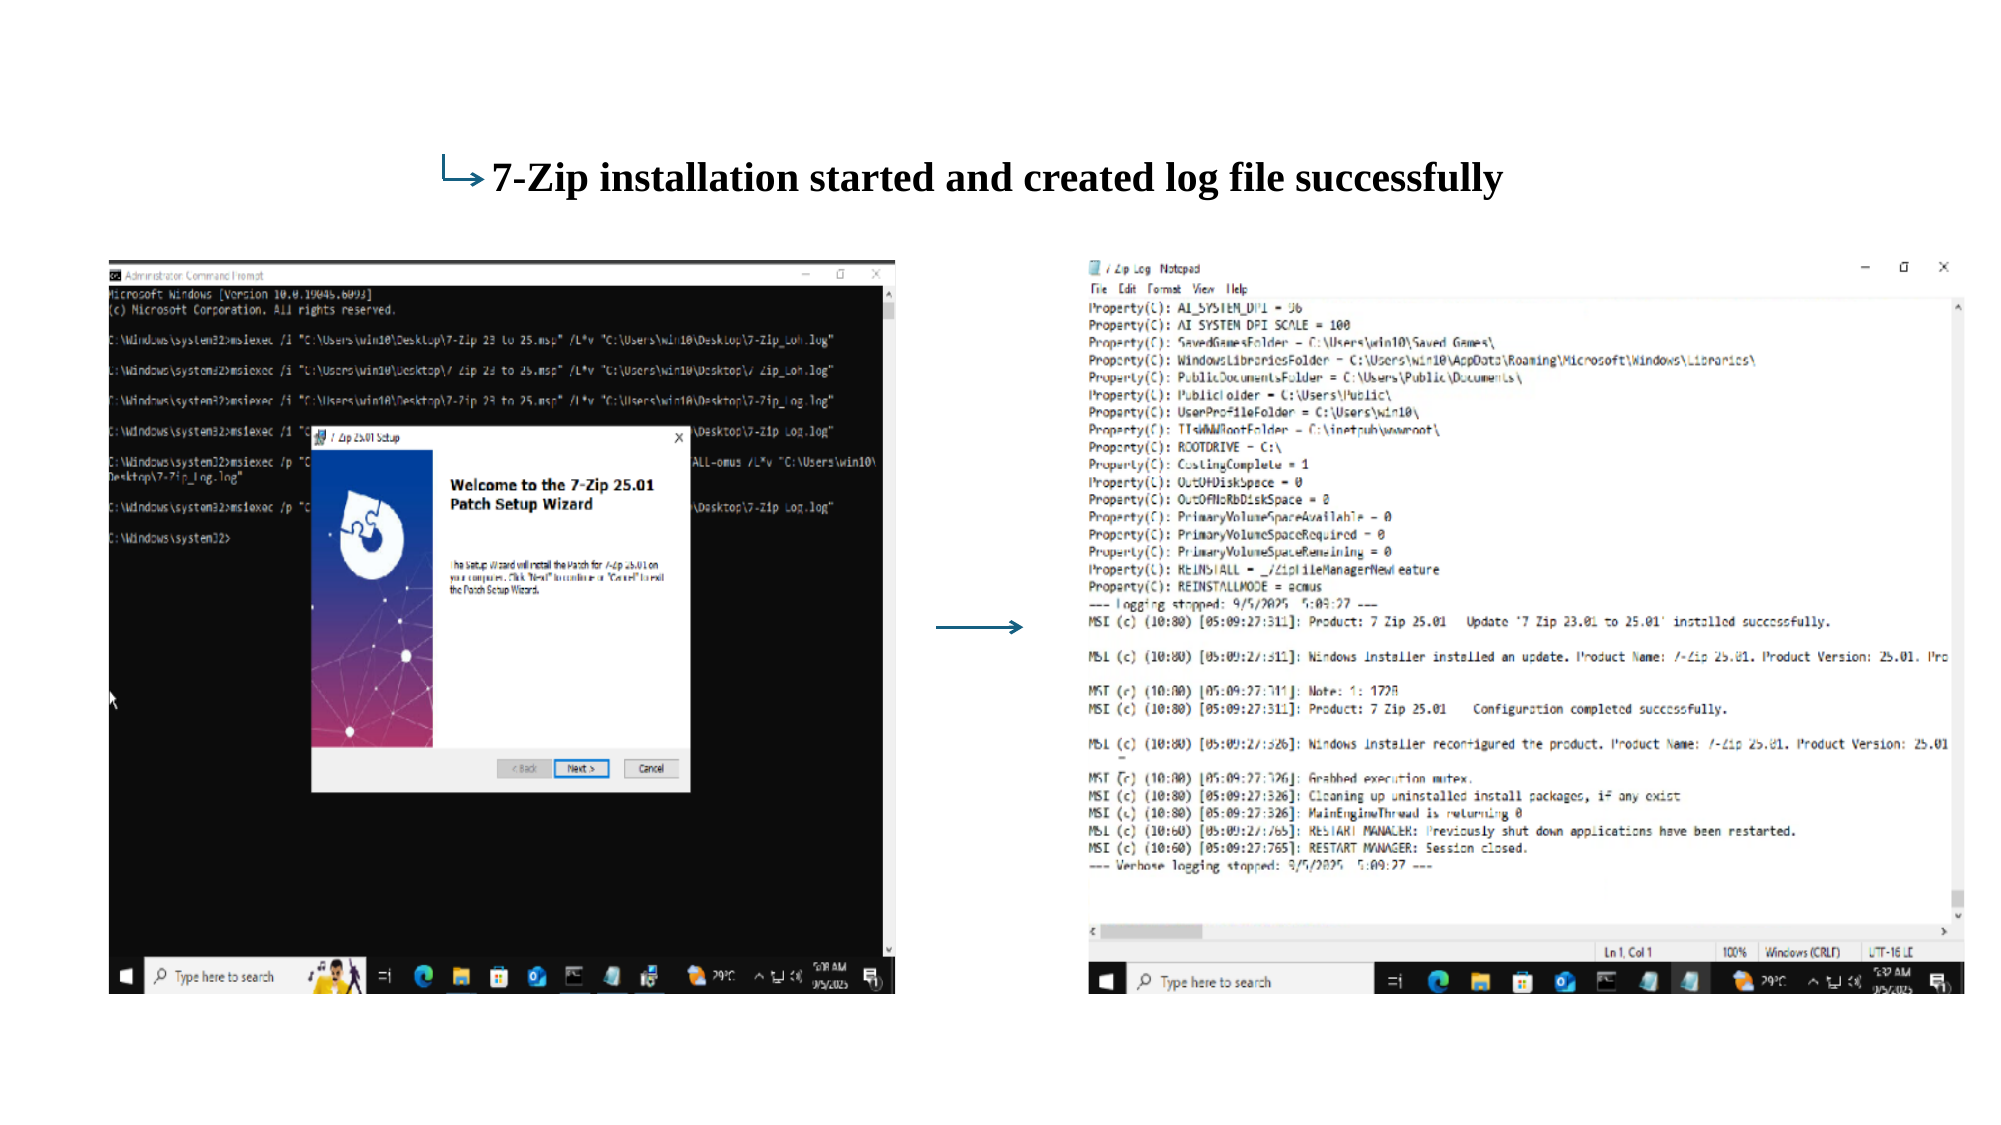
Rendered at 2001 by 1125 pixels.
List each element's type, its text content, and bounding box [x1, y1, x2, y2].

picture [1088, 260, 1965, 995]
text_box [442, 153, 486, 180]
picture [108, 260, 896, 995]
text_box 7-Zip installation started and created log file successfully [476, 142, 1570, 208]
